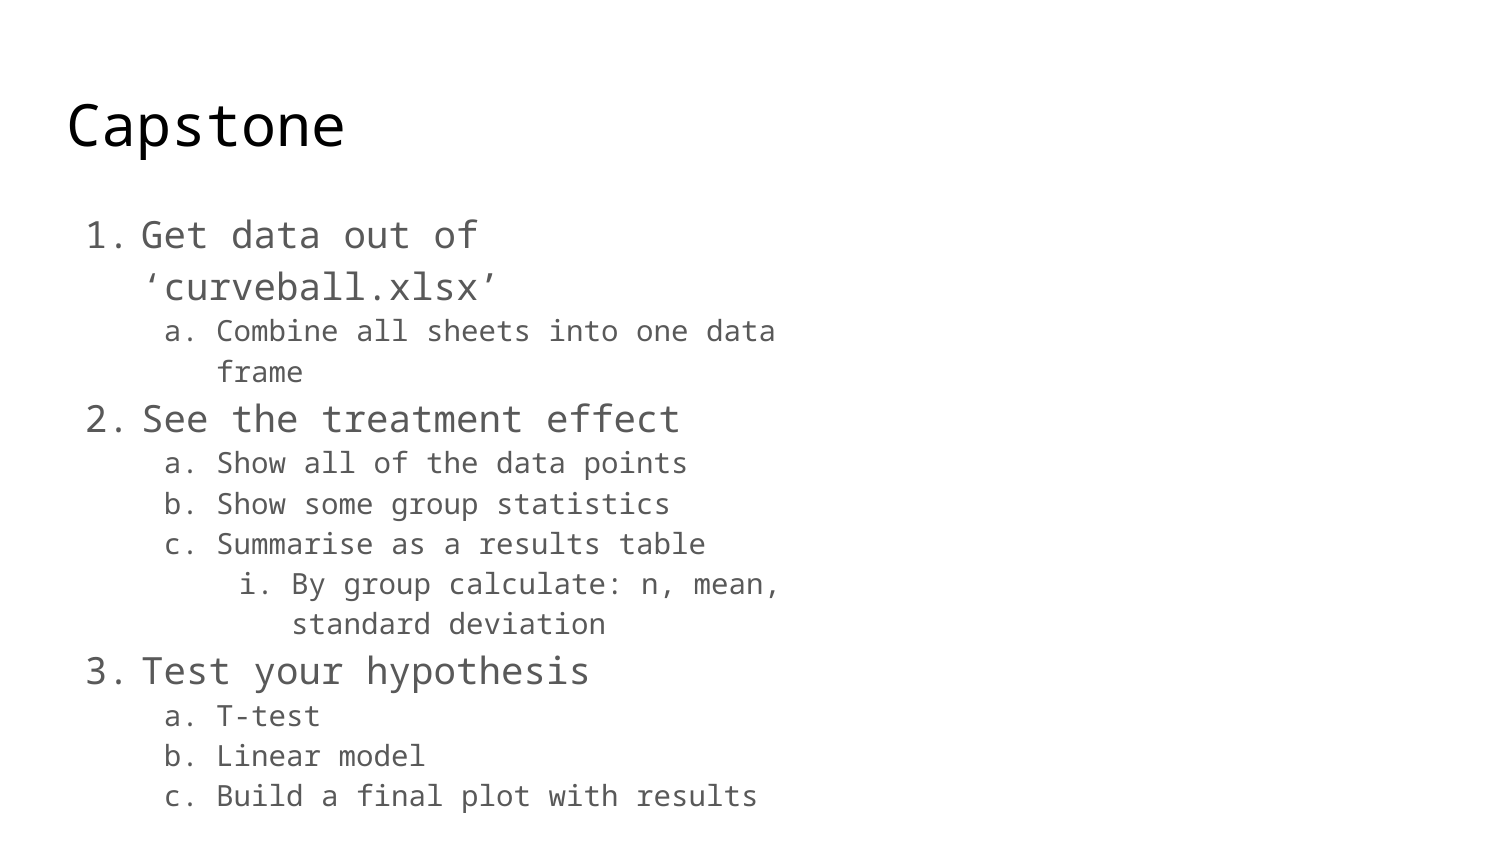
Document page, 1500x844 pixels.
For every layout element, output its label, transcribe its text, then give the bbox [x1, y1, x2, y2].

list Get data out of ‘curveball.xlsx’ Combine all sheets into one data frame See the treatment effect Show all of the data points Show some group statistics Summarise as a results table By group calculate: n, mean, standard deviation Test your hypothesis T-test Linear model Build a final plot with results [51, 189, 865, 750]
title Capstone [51, 72, 1449, 167]
